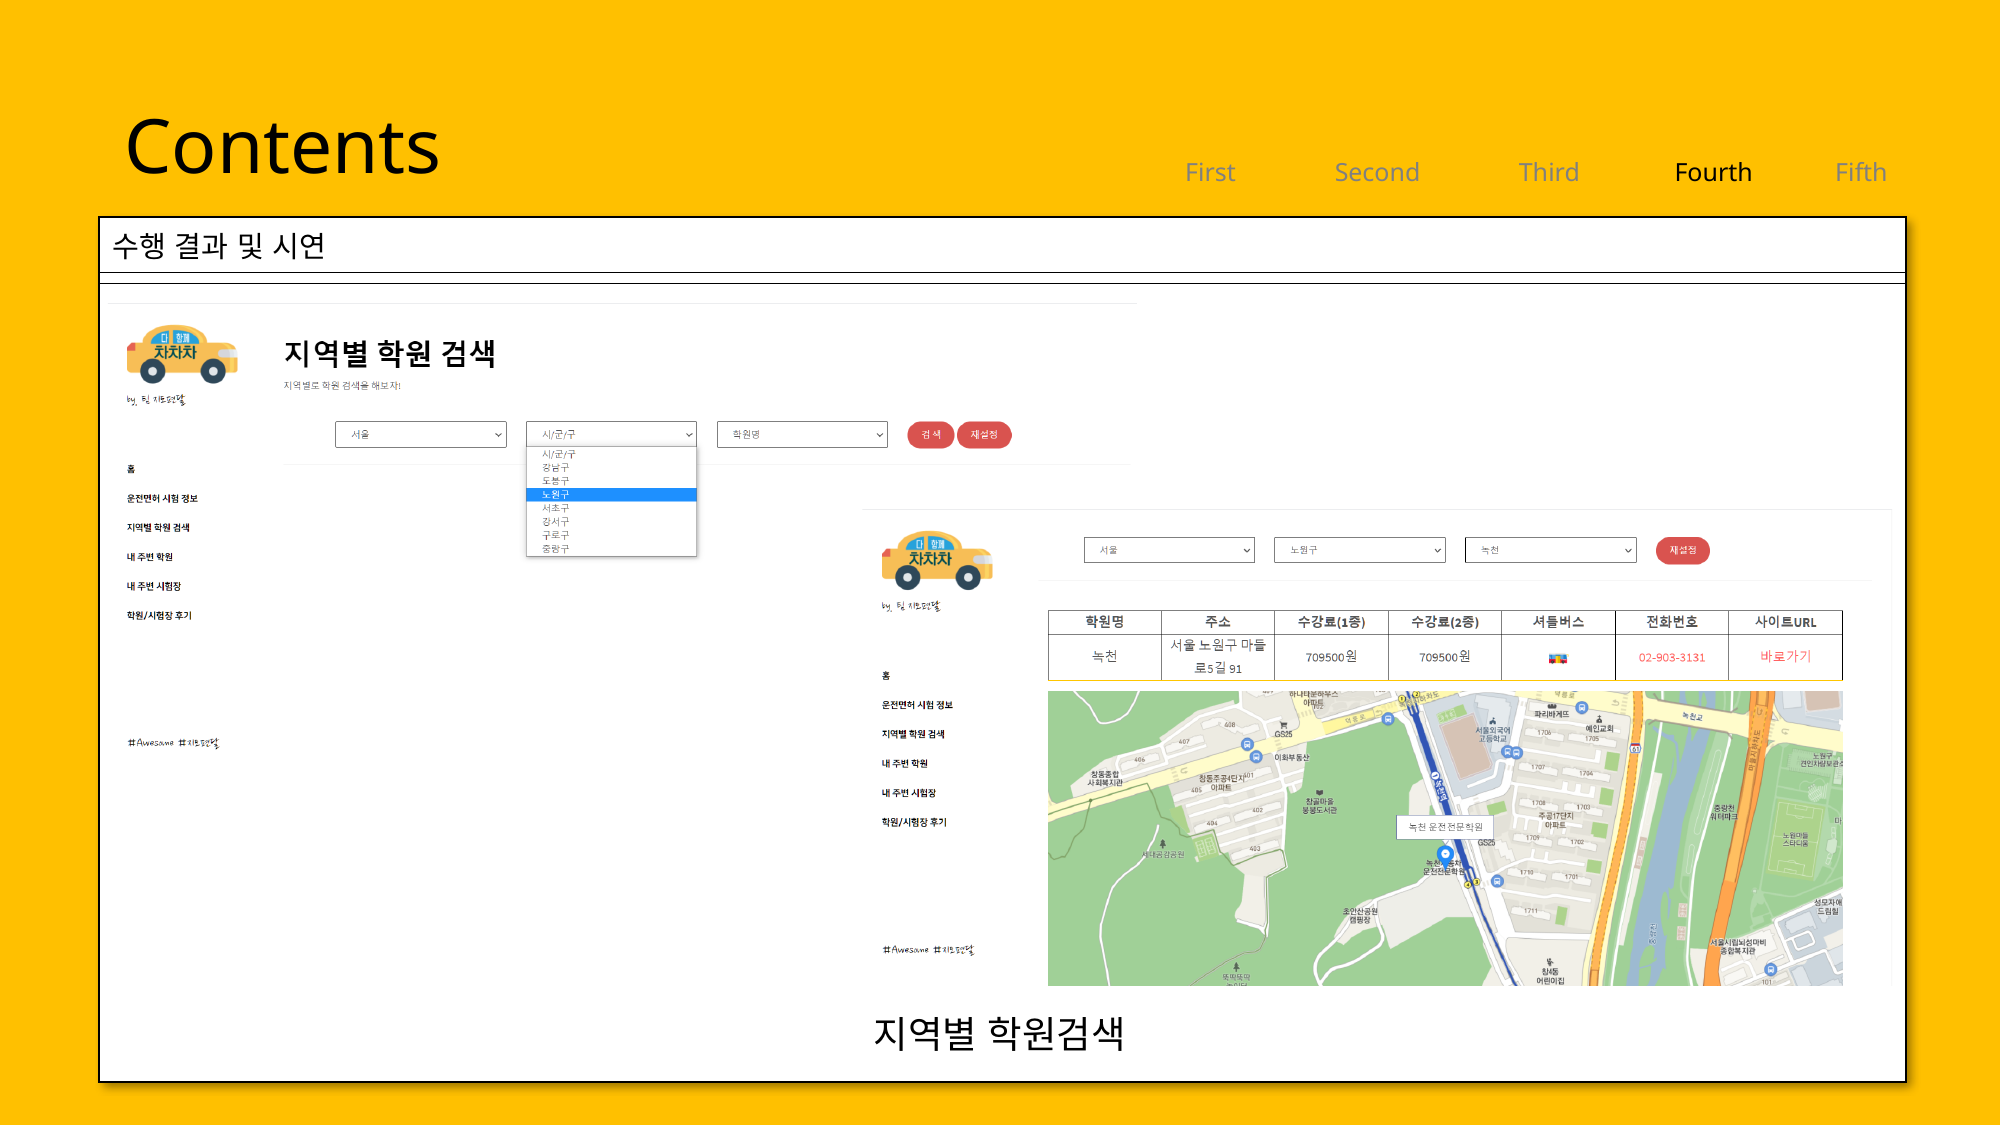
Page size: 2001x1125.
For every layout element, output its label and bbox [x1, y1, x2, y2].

picture [107, 295, 1893, 986]
text_box [87, 90, 1910, 1082]
